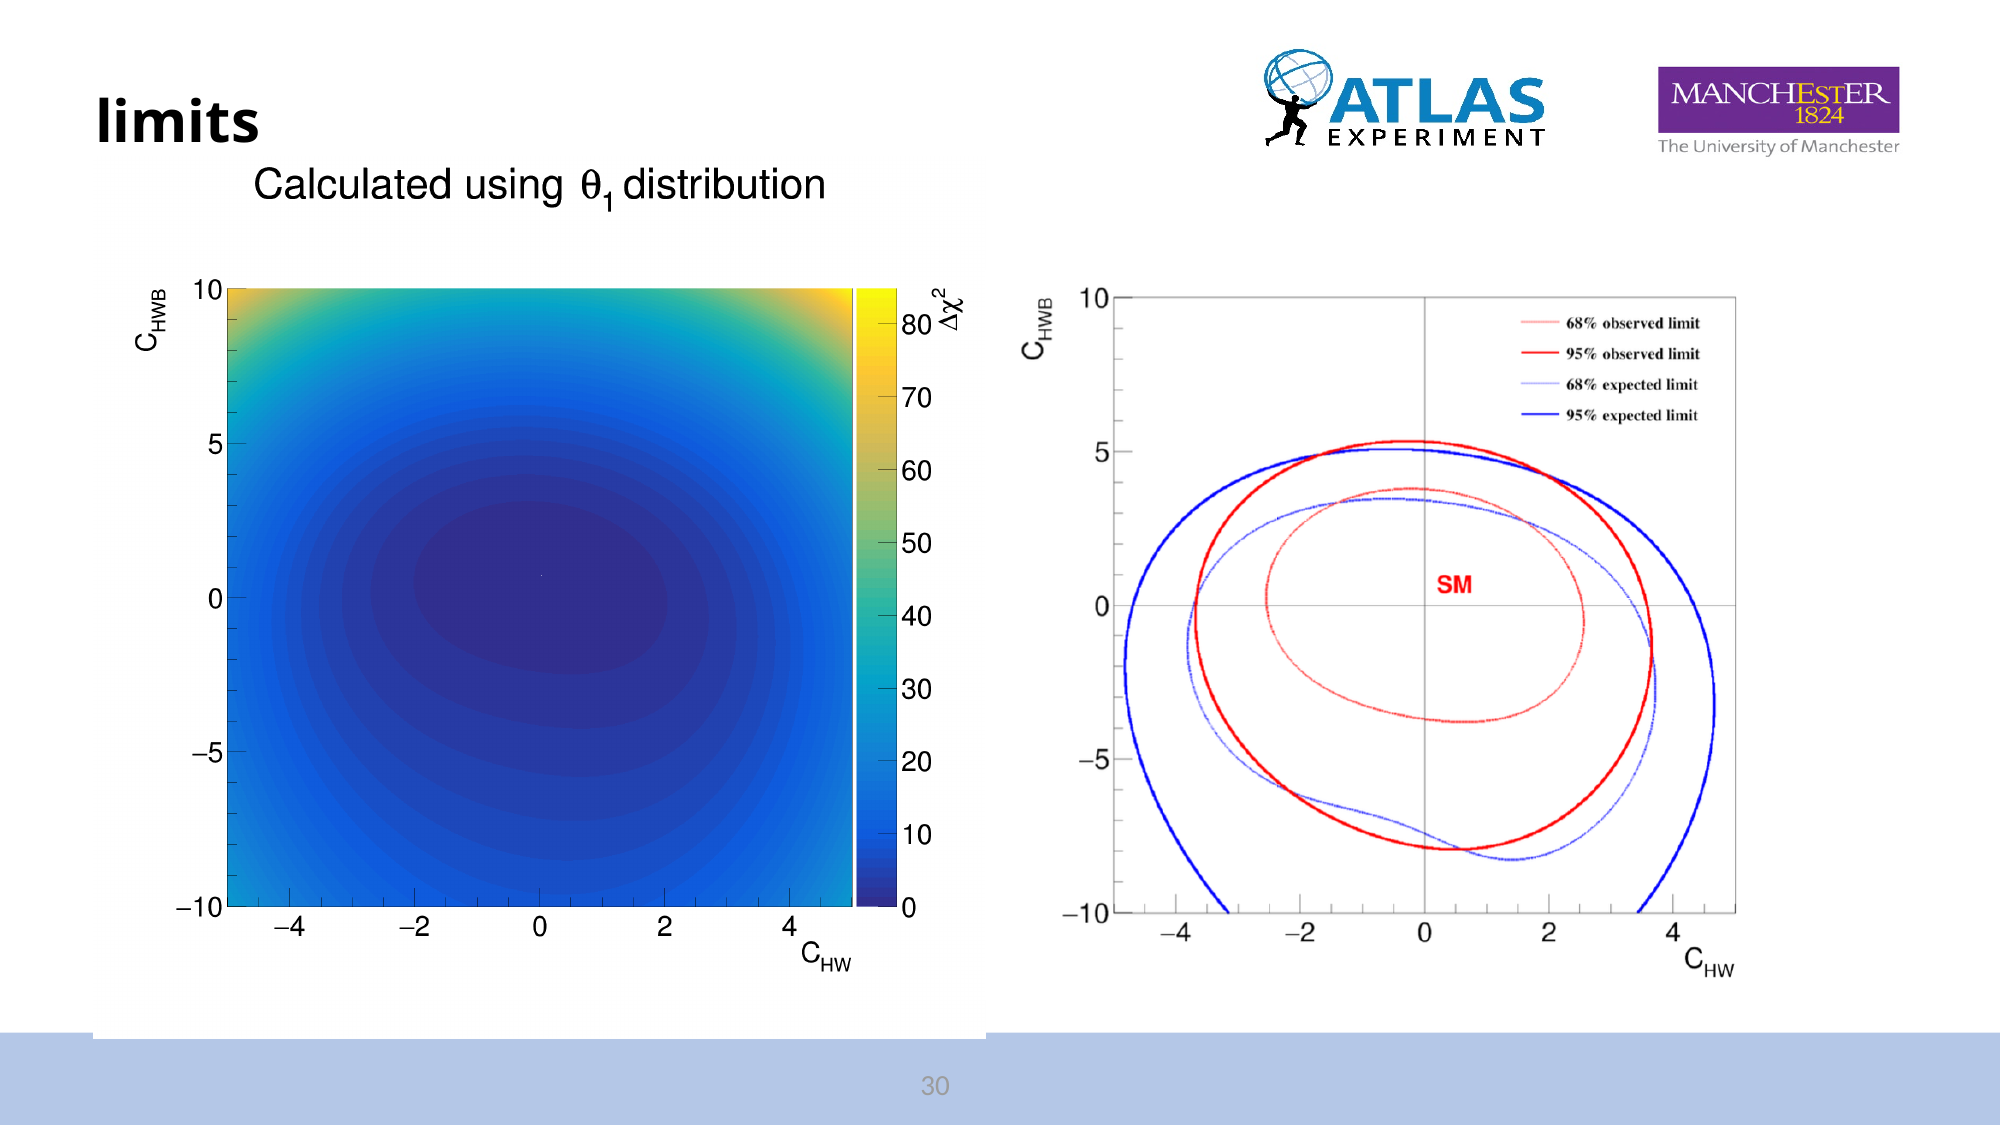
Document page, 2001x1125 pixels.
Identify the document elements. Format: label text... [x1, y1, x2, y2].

picture [92, 156, 1784, 1039]
picture [1621, 34, 1925, 189]
picture [1228, 20, 1583, 175]
slide_number 30 [515, 1054, 965, 1114]
